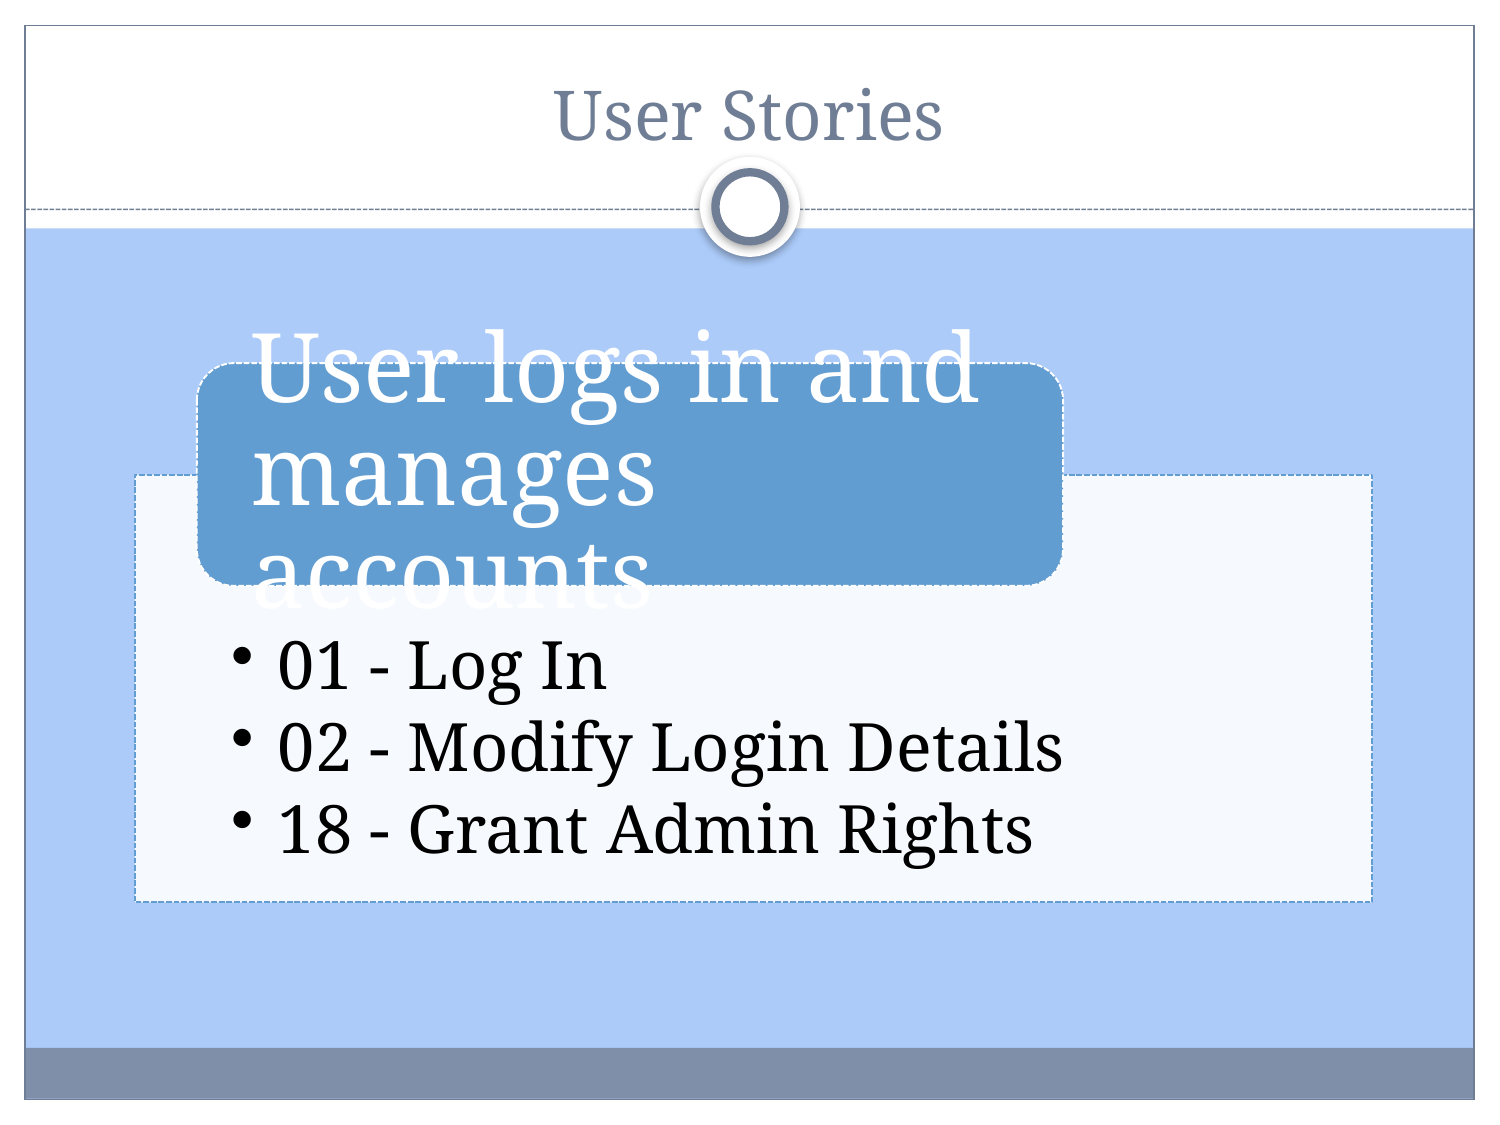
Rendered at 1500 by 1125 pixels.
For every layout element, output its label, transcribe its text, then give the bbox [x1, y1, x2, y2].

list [134, 302, 1373, 963]
title User Stories [49, 37, 1450, 162]
